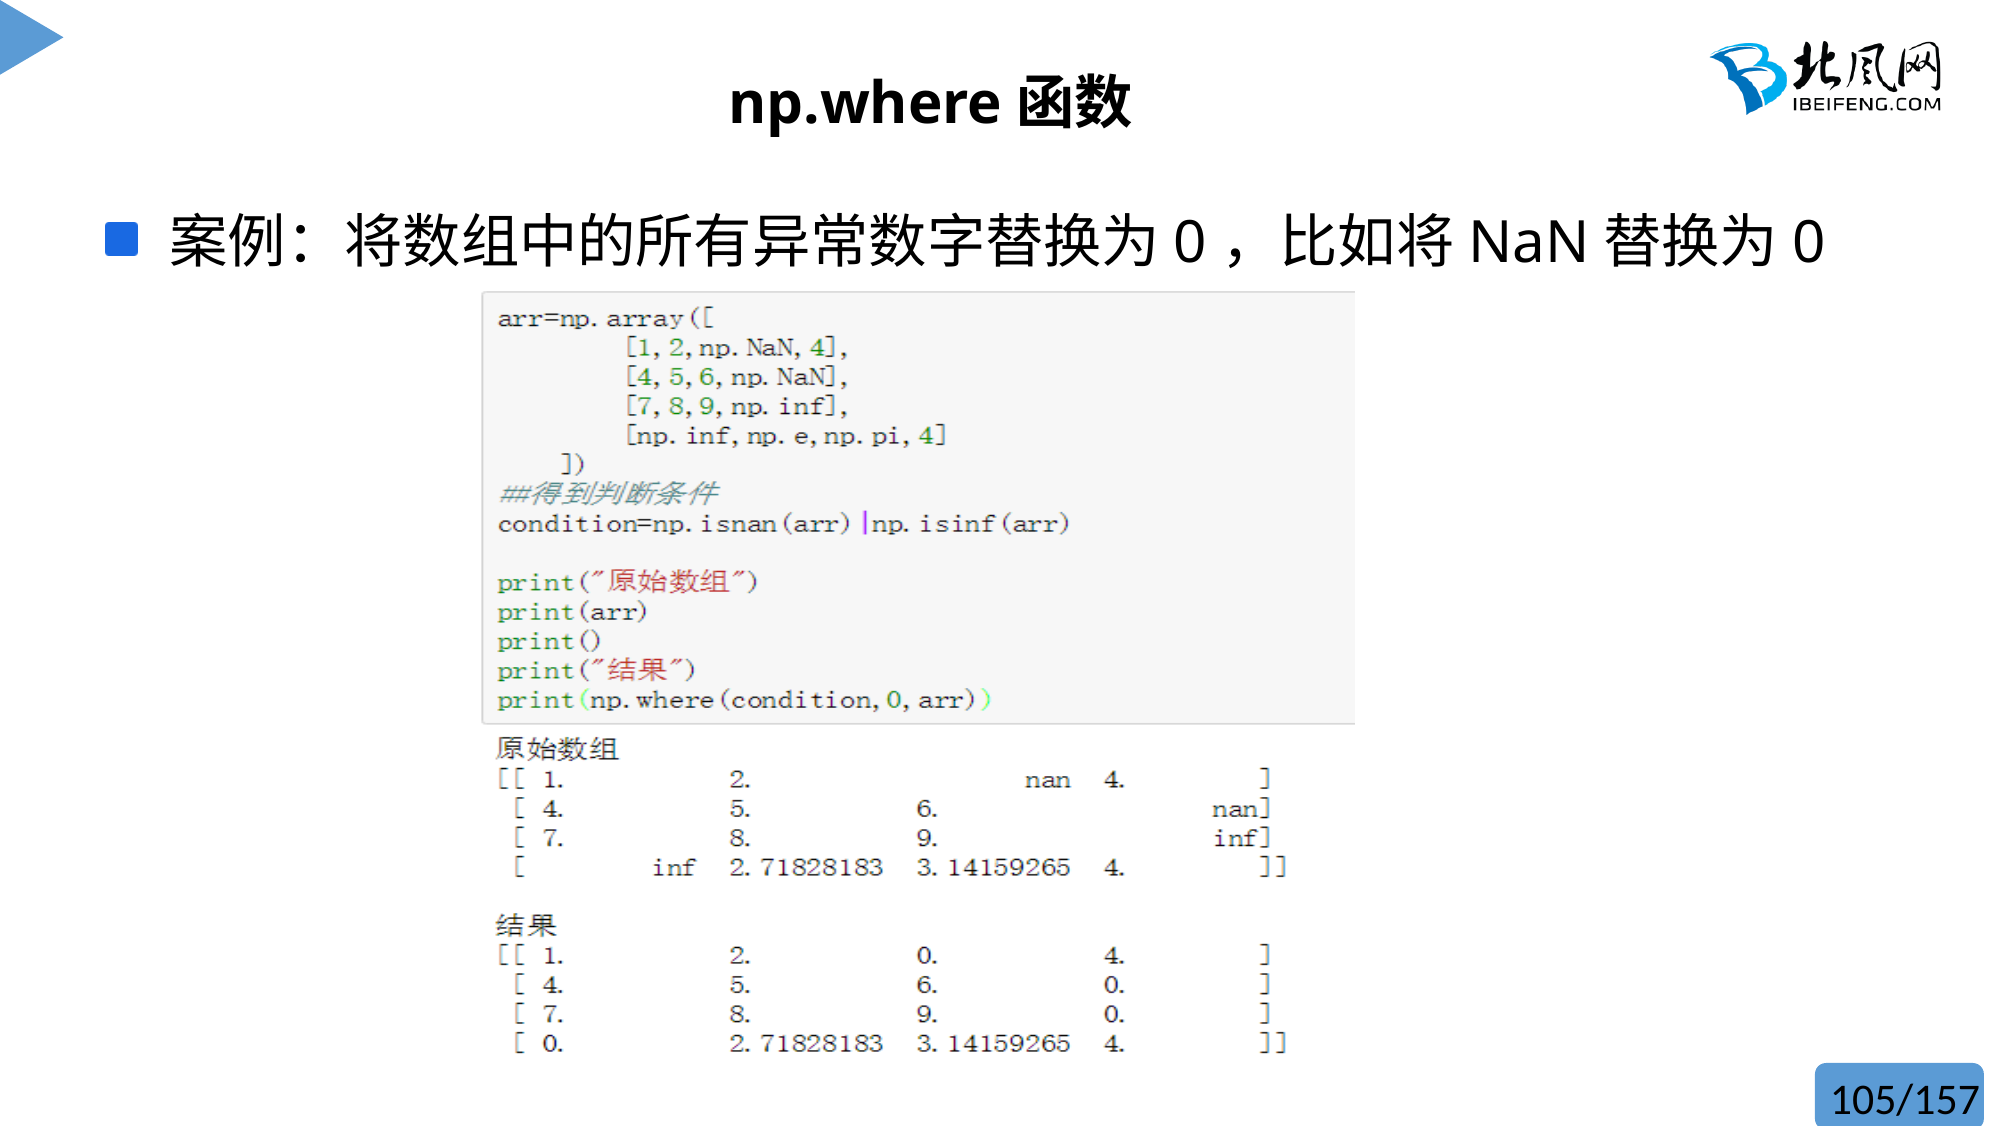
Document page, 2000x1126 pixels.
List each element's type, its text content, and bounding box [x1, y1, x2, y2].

picture [105, 222, 138, 256]
list 案例：将数组中的所有异常数字替换为0，比如将NaN替换为0 [90, 161, 1925, 982]
picture [480, 290, 1355, 1070]
picture [1700, 32, 1950, 117]
title np.where函数 [255, 42, 1606, 161]
